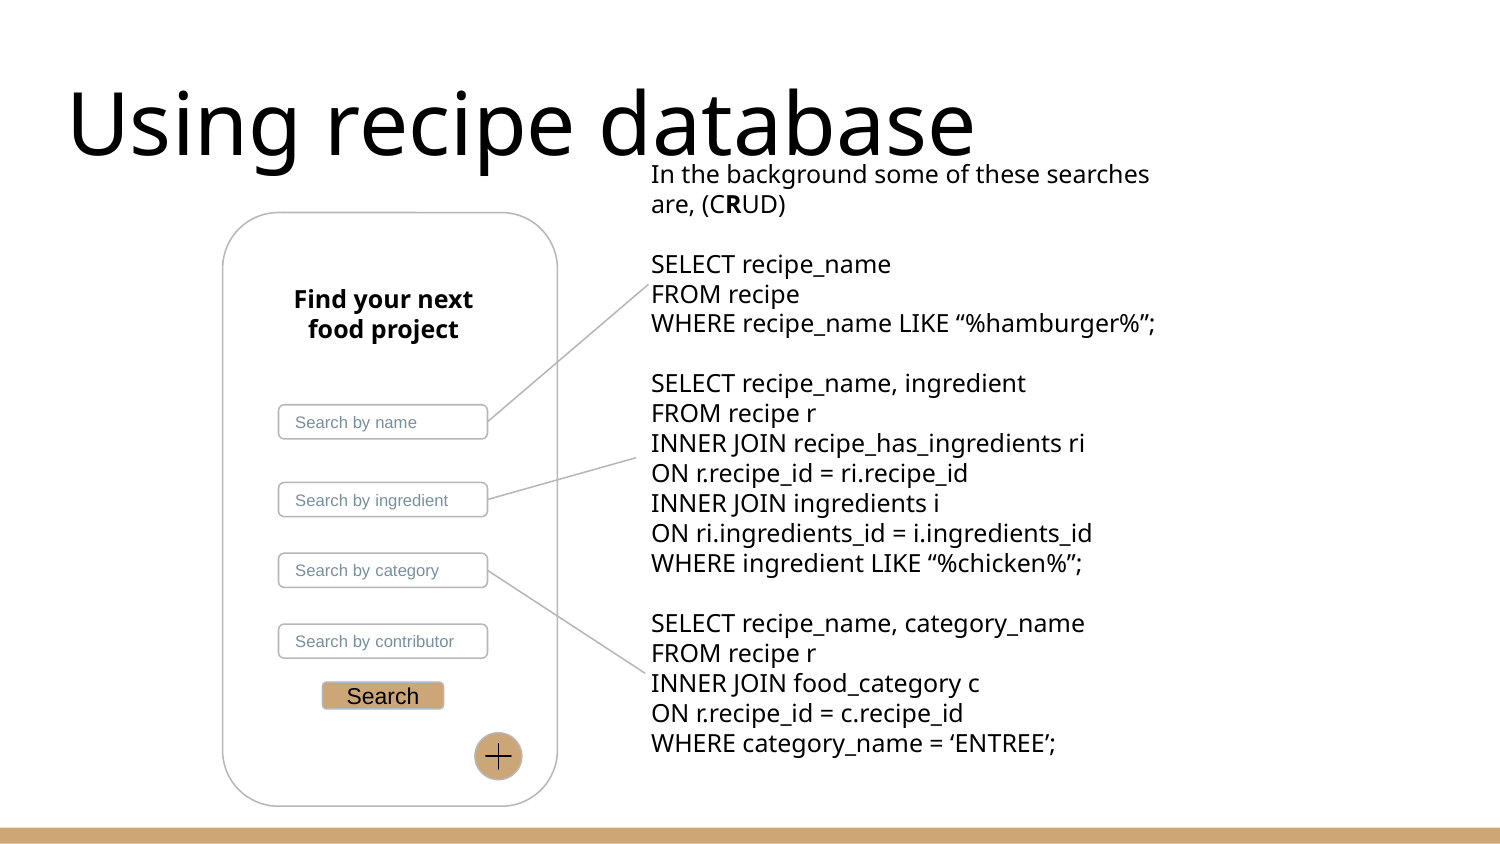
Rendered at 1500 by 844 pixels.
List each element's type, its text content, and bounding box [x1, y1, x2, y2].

title Using recipe database [51, 51, 1449, 189]
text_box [487, 570, 646, 674]
text_box Search [322, 682, 444, 709]
text_box [474, 732, 522, 780]
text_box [487, 461, 637, 500]
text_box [487, 284, 649, 422]
text_box Search by category [278, 553, 488, 588]
text_box [222, 212, 558, 807]
text_box Search by contributor [278, 624, 482, 659]
text_box Search by name [278, 404, 488, 439]
text_box In the background some of these searches are, (CRUD) SELECT recipe_name FROM recipe WHERE recipe_name LIKE “%hamburger%”; SELECT recipe_name, ingredient FROM recipe r INNER JOIN recipe_has_ingredients ri ON r.recipe_id = ri.recipe_id INNER JOIN ingredients i ON ri.ingredients_id = i.ingredients_id WHERE ingredient LIKE “%chicken%”; SELECT recipe_name, category_name FROM recipe r INNER JOIN food_category c ON r.recipe_id = c.recipe_id WHERE category_name = ‘ENTREE’; [635, 143, 1199, 773]
text_box Search by ingredient [278, 482, 488, 517]
text_box Find your next food project [262, 268, 505, 359]
